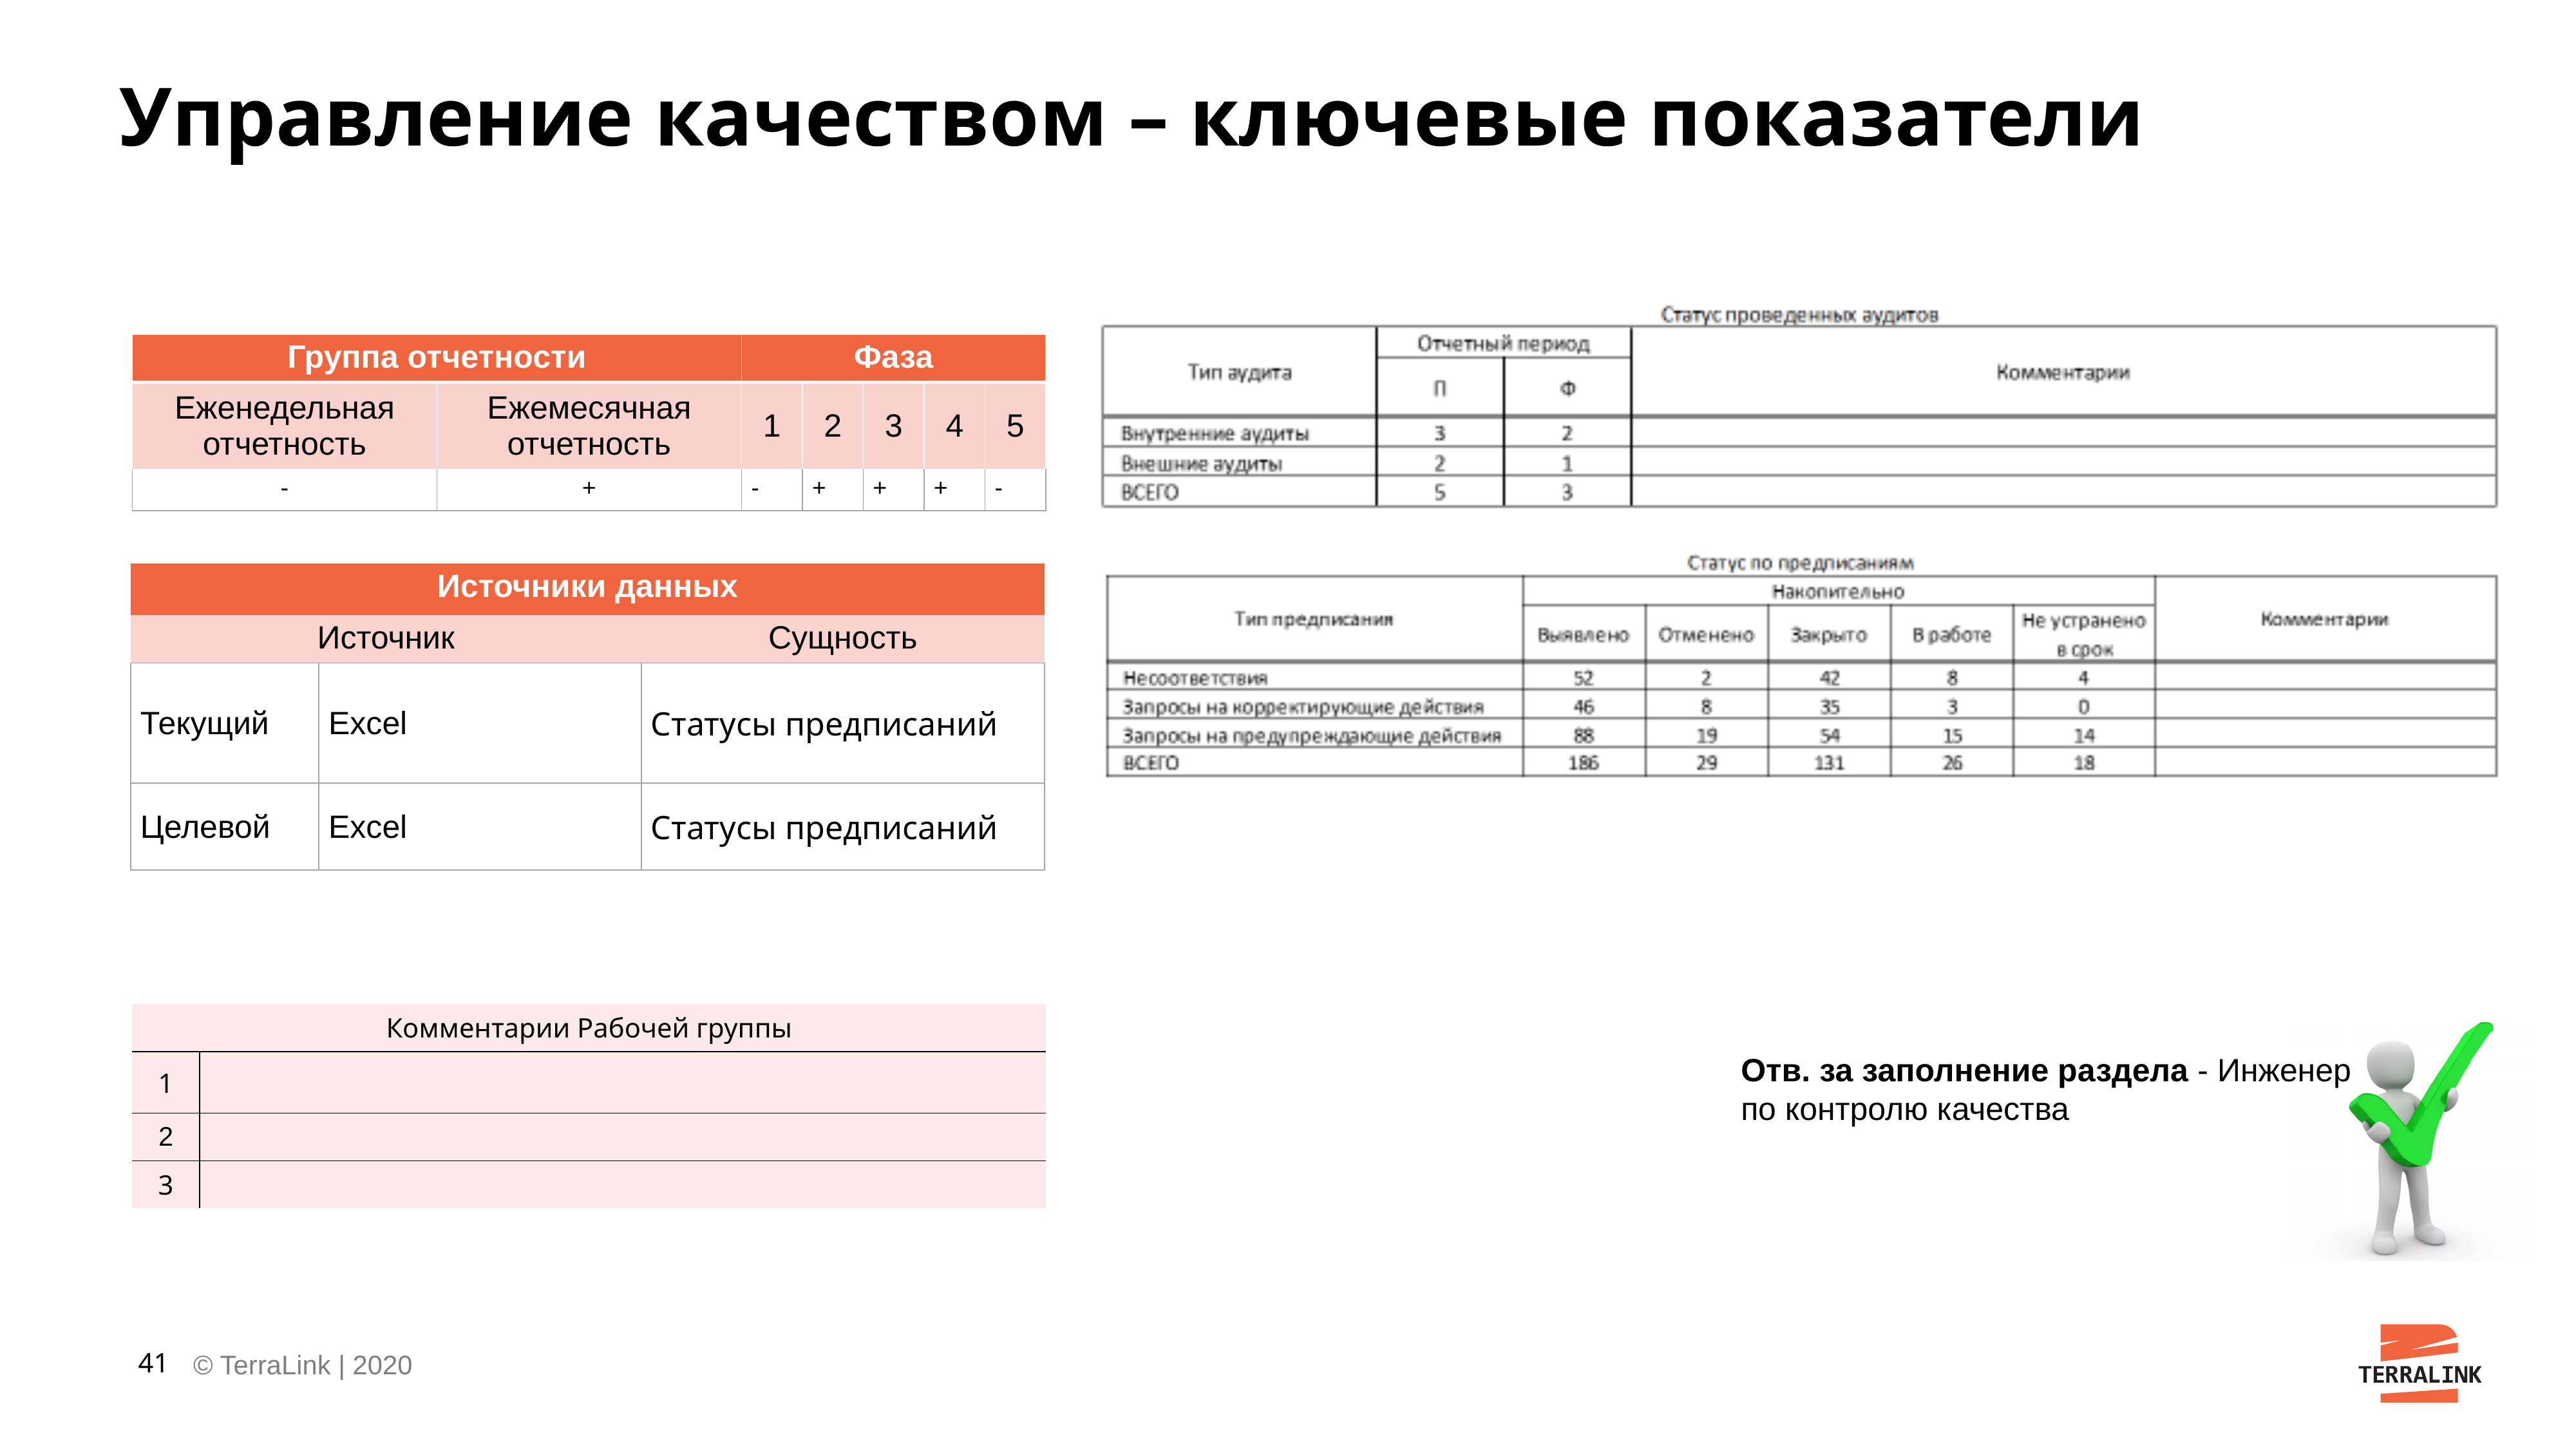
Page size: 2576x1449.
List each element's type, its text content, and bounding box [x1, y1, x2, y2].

table_cell - [133, 470, 437, 510]
table_cell Текущий [131, 663, 318, 782]
table_cell 5 [985, 384, 1045, 469]
table_header Источники данных [131, 564, 1045, 615]
table_cell + [925, 470, 985, 510]
table_header Комментарии Рабочей группы [132, 1004, 1046, 1051]
table_cell 1 [132, 1052, 199, 1113]
table_cell 3 [864, 384, 923, 469]
table_cell Статусы предписаний [642, 663, 1044, 782]
table_cell 4 [925, 384, 985, 469]
table_cell + [437, 470, 741, 510]
table_cell [200, 1052, 1046, 1113]
table_cell Еженедельная отчетность [133, 384, 437, 469]
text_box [1731, 1019, 2528, 1261]
table_cell Целевой [131, 784, 318, 869]
title Управление качеством – ключевые показатели [118, 79, 2458, 281]
table_cell Excel [319, 784, 641, 869]
table_header Группа отчетности [133, 335, 741, 381]
table_cell [200, 1161, 1046, 1208]
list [1063, 290, 2506, 806]
table_cell Сущность [641, 615, 1045, 663]
table_cell Статусы предписаний [642, 784, 1044, 869]
table_cell - [742, 470, 802, 510]
table_cell [200, 1113, 1046, 1160]
table_cell Excel [319, 663, 641, 782]
table_cell - [985, 470, 1045, 510]
table_cell 3 [132, 1161, 199, 1208]
table_cell Ежемесячная отчетность [437, 384, 741, 469]
table_cell 2 [132, 1113, 199, 1160]
table_cell Источник [131, 615, 641, 663]
table_header Фаза [742, 335, 1045, 381]
table_cell + [803, 470, 863, 510]
table_cell + [864, 470, 923, 510]
table_cell 2 [803, 384, 863, 469]
table_cell 1 [742, 384, 802, 469]
